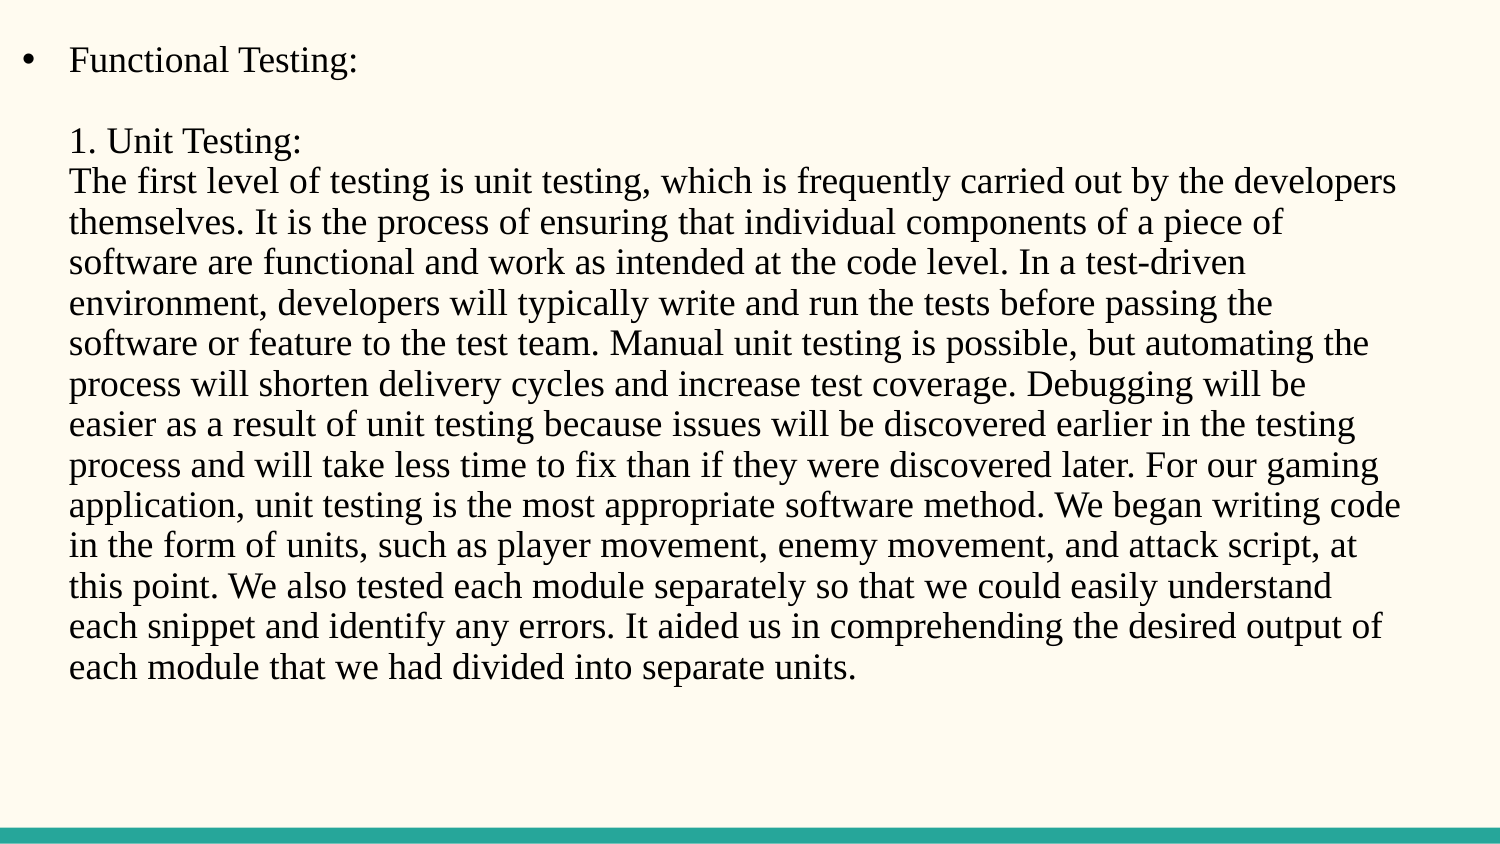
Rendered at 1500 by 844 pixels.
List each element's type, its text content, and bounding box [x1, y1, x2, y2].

title Functional Testing: 1. Unit Testing: The first level of testing is unit testing, which is frequently carried out by the developers themselves. It is the process of ensuring that individual components of a piece of software are functional and work as intended at the code level. In a test-driven environment, developers will typically write and run the tests before passing the software or feature to the test team. Manual unit testing is possible, but automating the process will shorten delivery cycles and increase test coverage. Debugging will be easier as a result of unit testing because issues will be discovered earlier in the testing process and will take less time to fix than if they were discovered later. For our gaming application, unit testing is the most appropriate software method. We began writing code in the form of units, such as player movement, enemy movement, and attack script, at this point. We also tested each module separately so that we could easily understand each snippet and identify any errors. It aided us in comprehending the desired output of each module that we had divided into separate units. [22, 238, 1405, 489]
